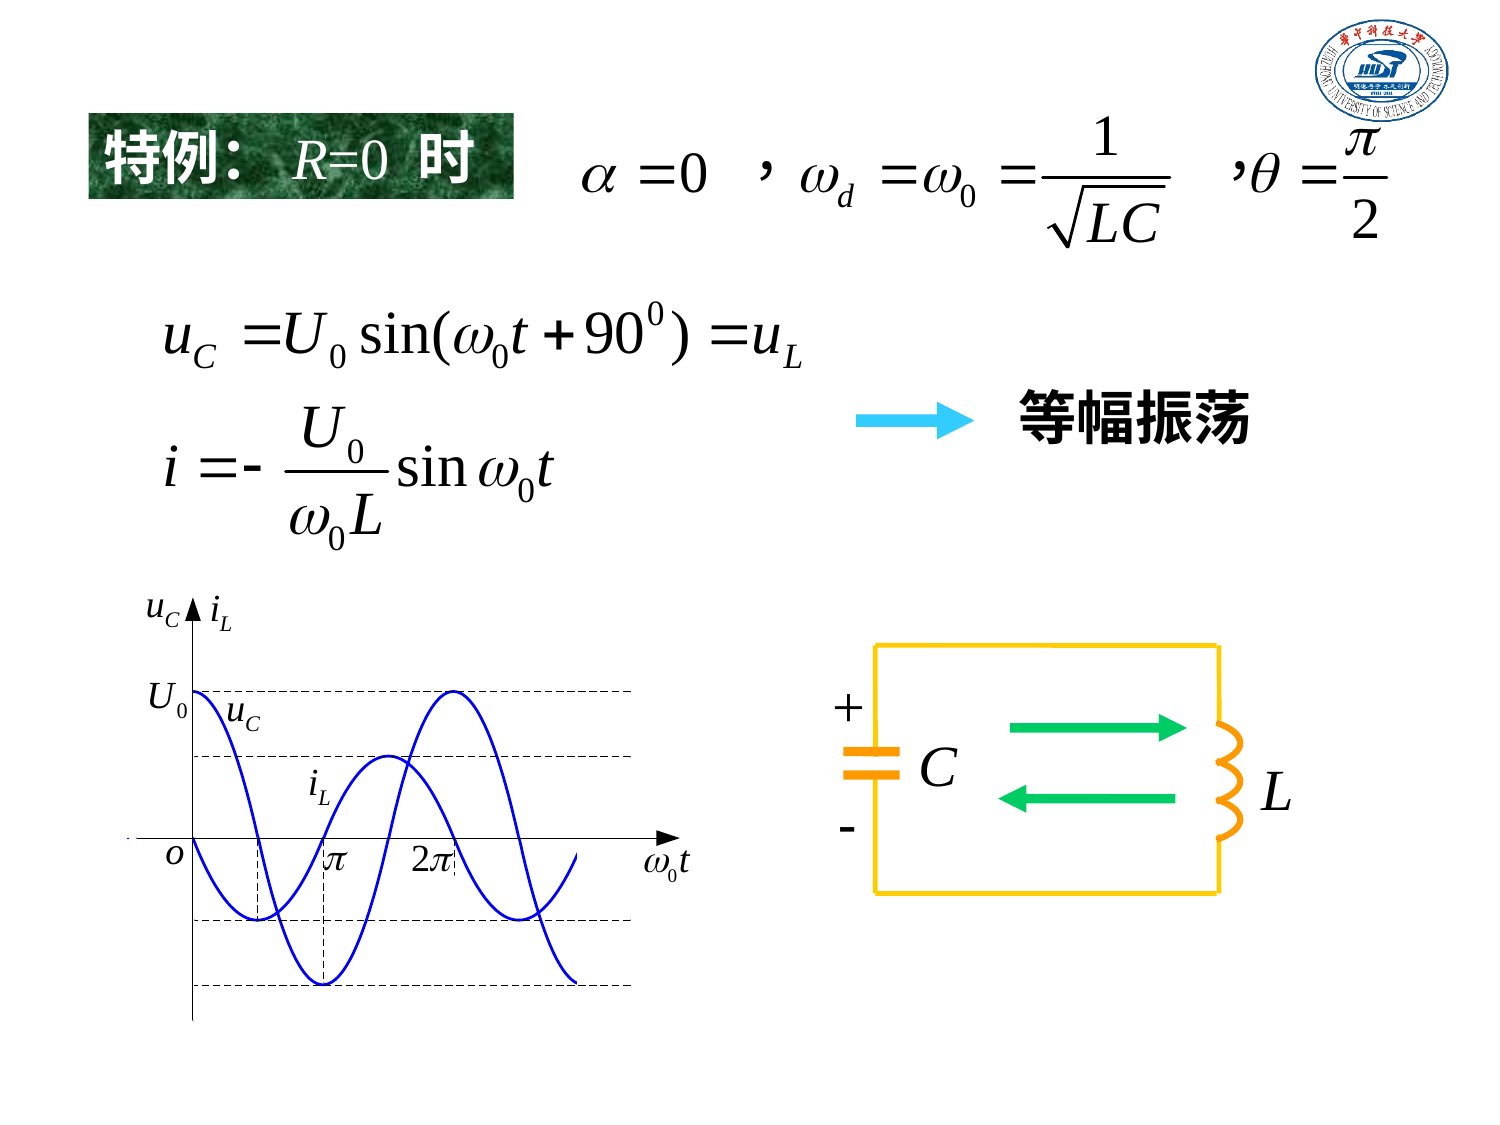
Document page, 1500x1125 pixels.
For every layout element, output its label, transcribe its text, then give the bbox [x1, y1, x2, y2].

text_box 特例：R=0 时 [88, 113, 514, 199]
picture [1305, 13, 1459, 125]
text_box [856, 414, 975, 427]
text_box 等幅振荡 [986, 373, 1412, 459]
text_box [103, 568, 710, 1050]
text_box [832, 645, 1295, 894]
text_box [573, 99, 1399, 261]
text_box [154, 286, 814, 564]
